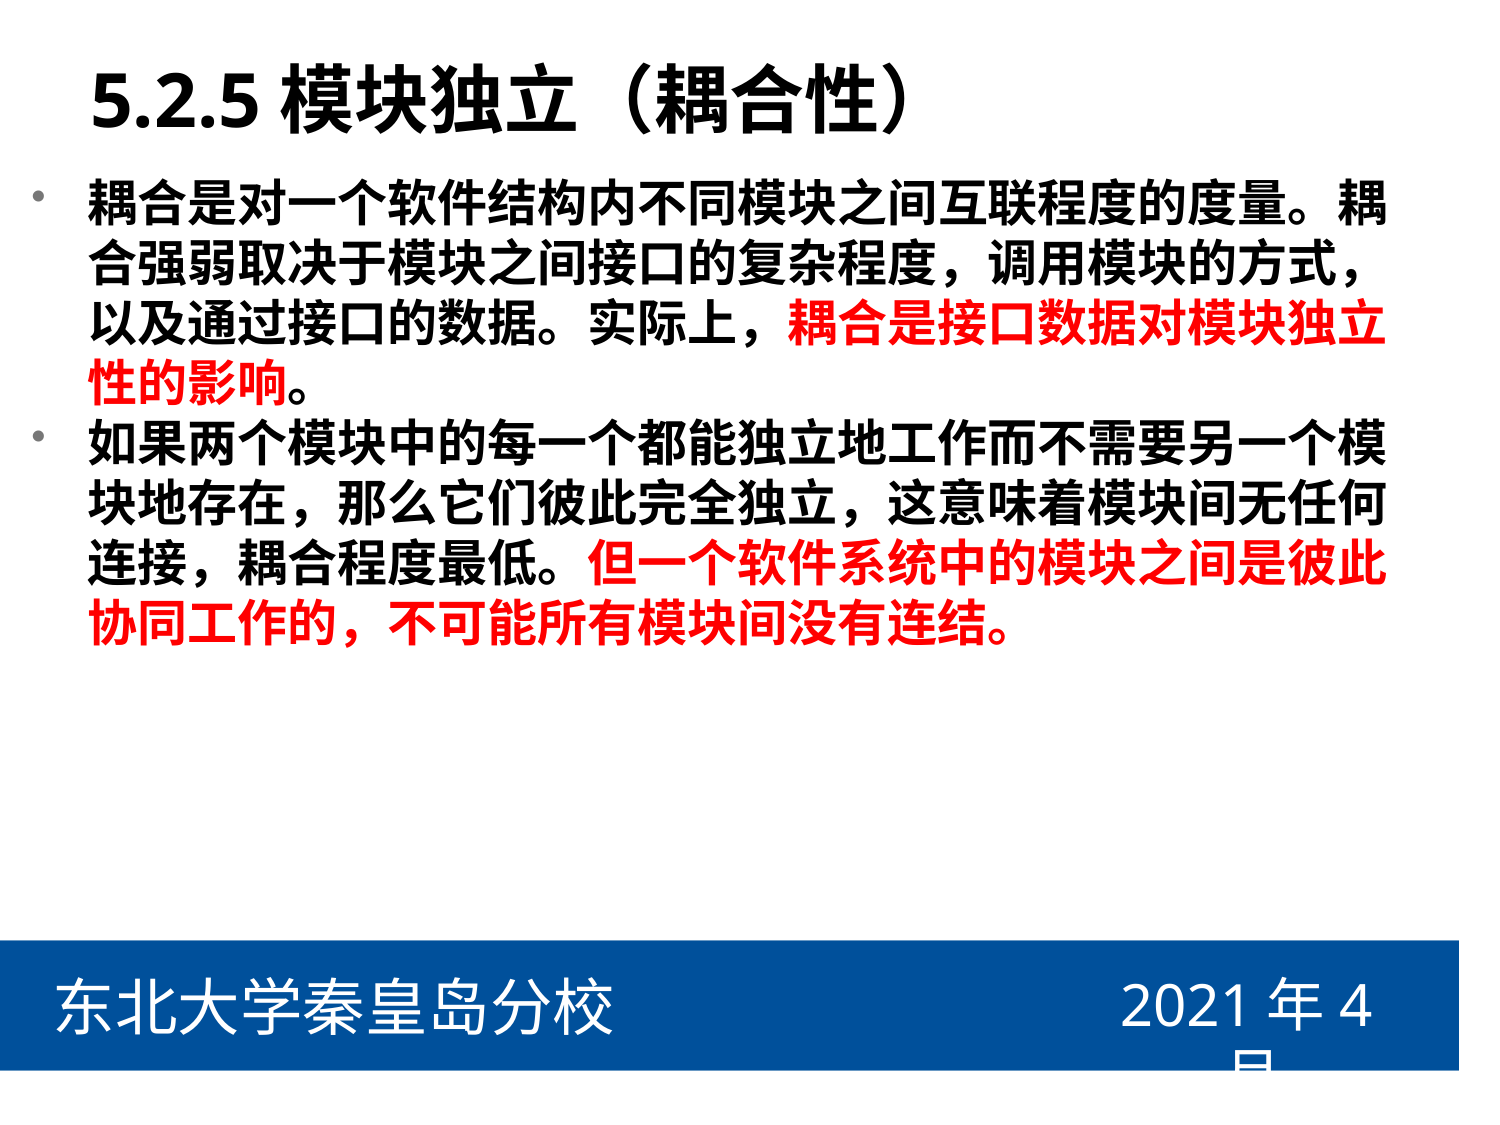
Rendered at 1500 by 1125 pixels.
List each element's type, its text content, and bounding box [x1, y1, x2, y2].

list 耦合是对一个软件结构内不同模块之间互联程度的度量。耦合强弱取决于模块之间接口的复杂程度，调用模块的方式，以及通过接口的数据。实际上，耦合是接口数据对模块独立性的影响。 如果两个模块中的每一个都能独立地工作而不需要另一个模块地存在，那么它们彼此完全独立，这意味着模块间无任何连接，耦合程度最低。但一个软件系统中的模块之间是彼此协同工作的，不可能所有模块间没有连结。 [16, 163, 1442, 926]
title 5.2.5模块独立（耦合性） [74, 44, 1188, 153]
